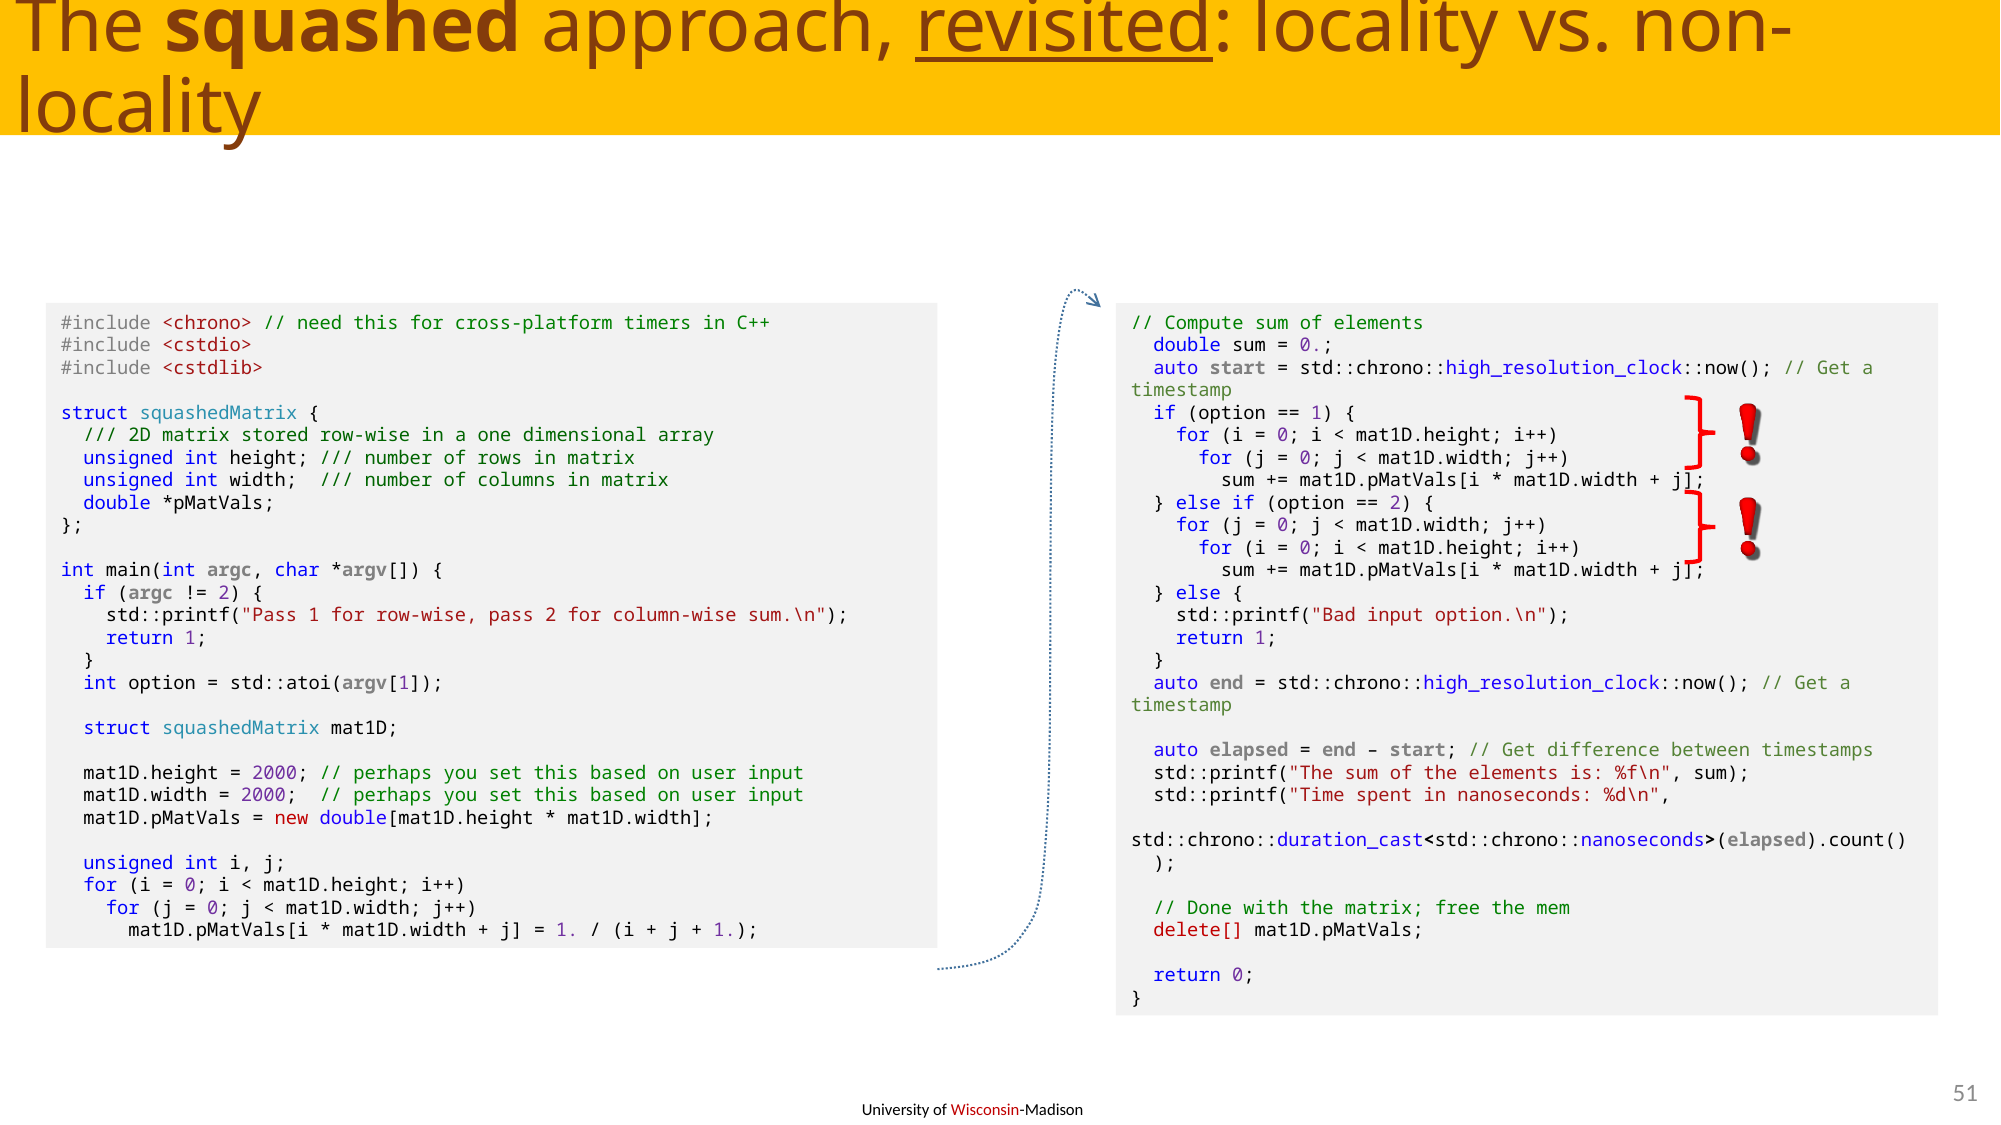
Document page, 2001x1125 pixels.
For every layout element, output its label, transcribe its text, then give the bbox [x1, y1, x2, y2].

slide_number 51 [1879, 1069, 1994, 1114]
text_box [1684, 491, 1783, 563]
text_box #include <chrono> // need this for cross-platform timers in C++ #include <cstdio> #include <cstdlib> struct squashedMatrix { /// 2D matrix stored row-wise in a one dimensional array unsigned int height; /// number of rows in matrix unsigned int width; /// number of columns in matrix double *pMatVals; }; int main(int argc, char *argv[]) { if (argc != 2) { std::printf("Pass 1 for row-wise, pass 2 for column-wise sum.\n"); return 1; } int option = std::atoi(argv[1]); struct squashedMatrix mat1D; mat1D.height = 2000; // perhaps you set this based on user input mat1D.width = 2000; // perhaps you set this based on user input mat1D.pMatVals = new double[mat1D.height * mat1D.width]; unsigned int i, j; for (i = 0; i < mat1D.height; i++) for (j = 0; j < mat1D.width; j++) mat1D.pMatVals[i * mat1D.width + j] = 1. / (i + j + 1.); [45, 302, 938, 948]
title The squashed approach, revisited: locality vs. non-locality [0, 0, 2000, 136]
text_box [1684, 397, 1783, 468]
text_box // Compute sum of elements double sum = 0.; auto start = std::chrono::high_resolution_clock::now(); // Get a timestamp if (option == 1) { for (i = 0; i < mat1D.height; i++) for (j = 0; j < mat1D.width; j++) sum += mat1D.pMatVals[i * mat1D.width + j]; } else if (option == 2) { for (j = 0; j < mat1D.width; j++) for (i = 0; i < mat1D.height; i++) sum += mat1D.pMatVals[i * mat1D.width + j]; } else { std::printf("Bad input option.\n"); return 1; } auto end = std::chrono::high_resolution_clock::now(); // Get a timestamp auto elapsed = end – start; // Get difference between timestamps std::printf("The sum of the elements is: %f\n", sum); std::printf("Time spent in nanoseconds: %d\n", std::chrono::duration_cast<std::chrono::nanoseconds>(elapsed).count() ); // Done with the matrix; free the mem delete[] mat1D.pMatVals; return 0; } [1115, 303, 1939, 1016]
text_box [937, 288, 1101, 971]
